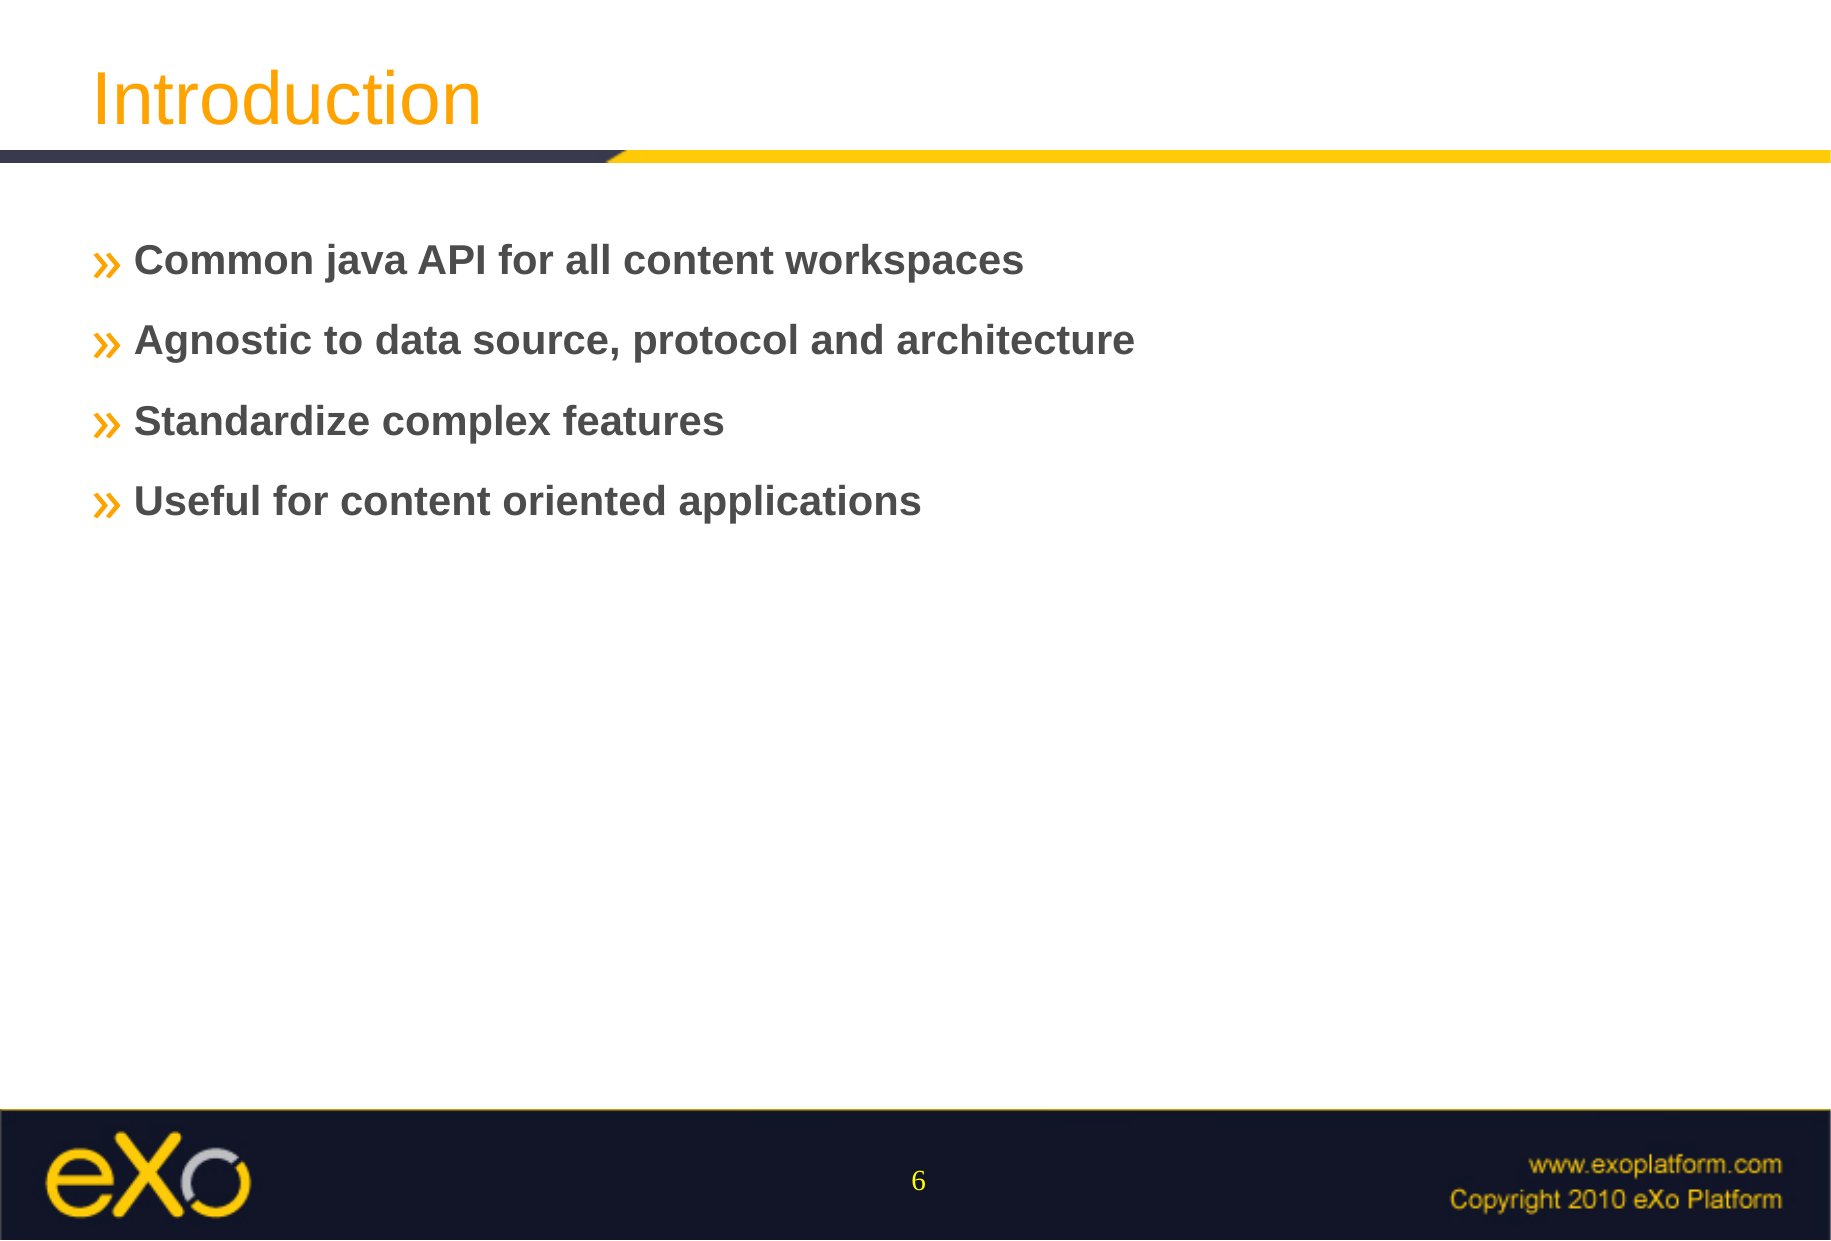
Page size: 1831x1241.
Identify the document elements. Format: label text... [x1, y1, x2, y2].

picture [0, 1109, 1831, 1240]
text_box Introduction [91, 49, 1739, 151]
picture [0, 150, 1831, 163]
text_box Common java API for all content workspaces Agnostic to data source, protocol and architecture Standardize complex features Useful for content oriented applications [91, 232, 1739, 1070]
